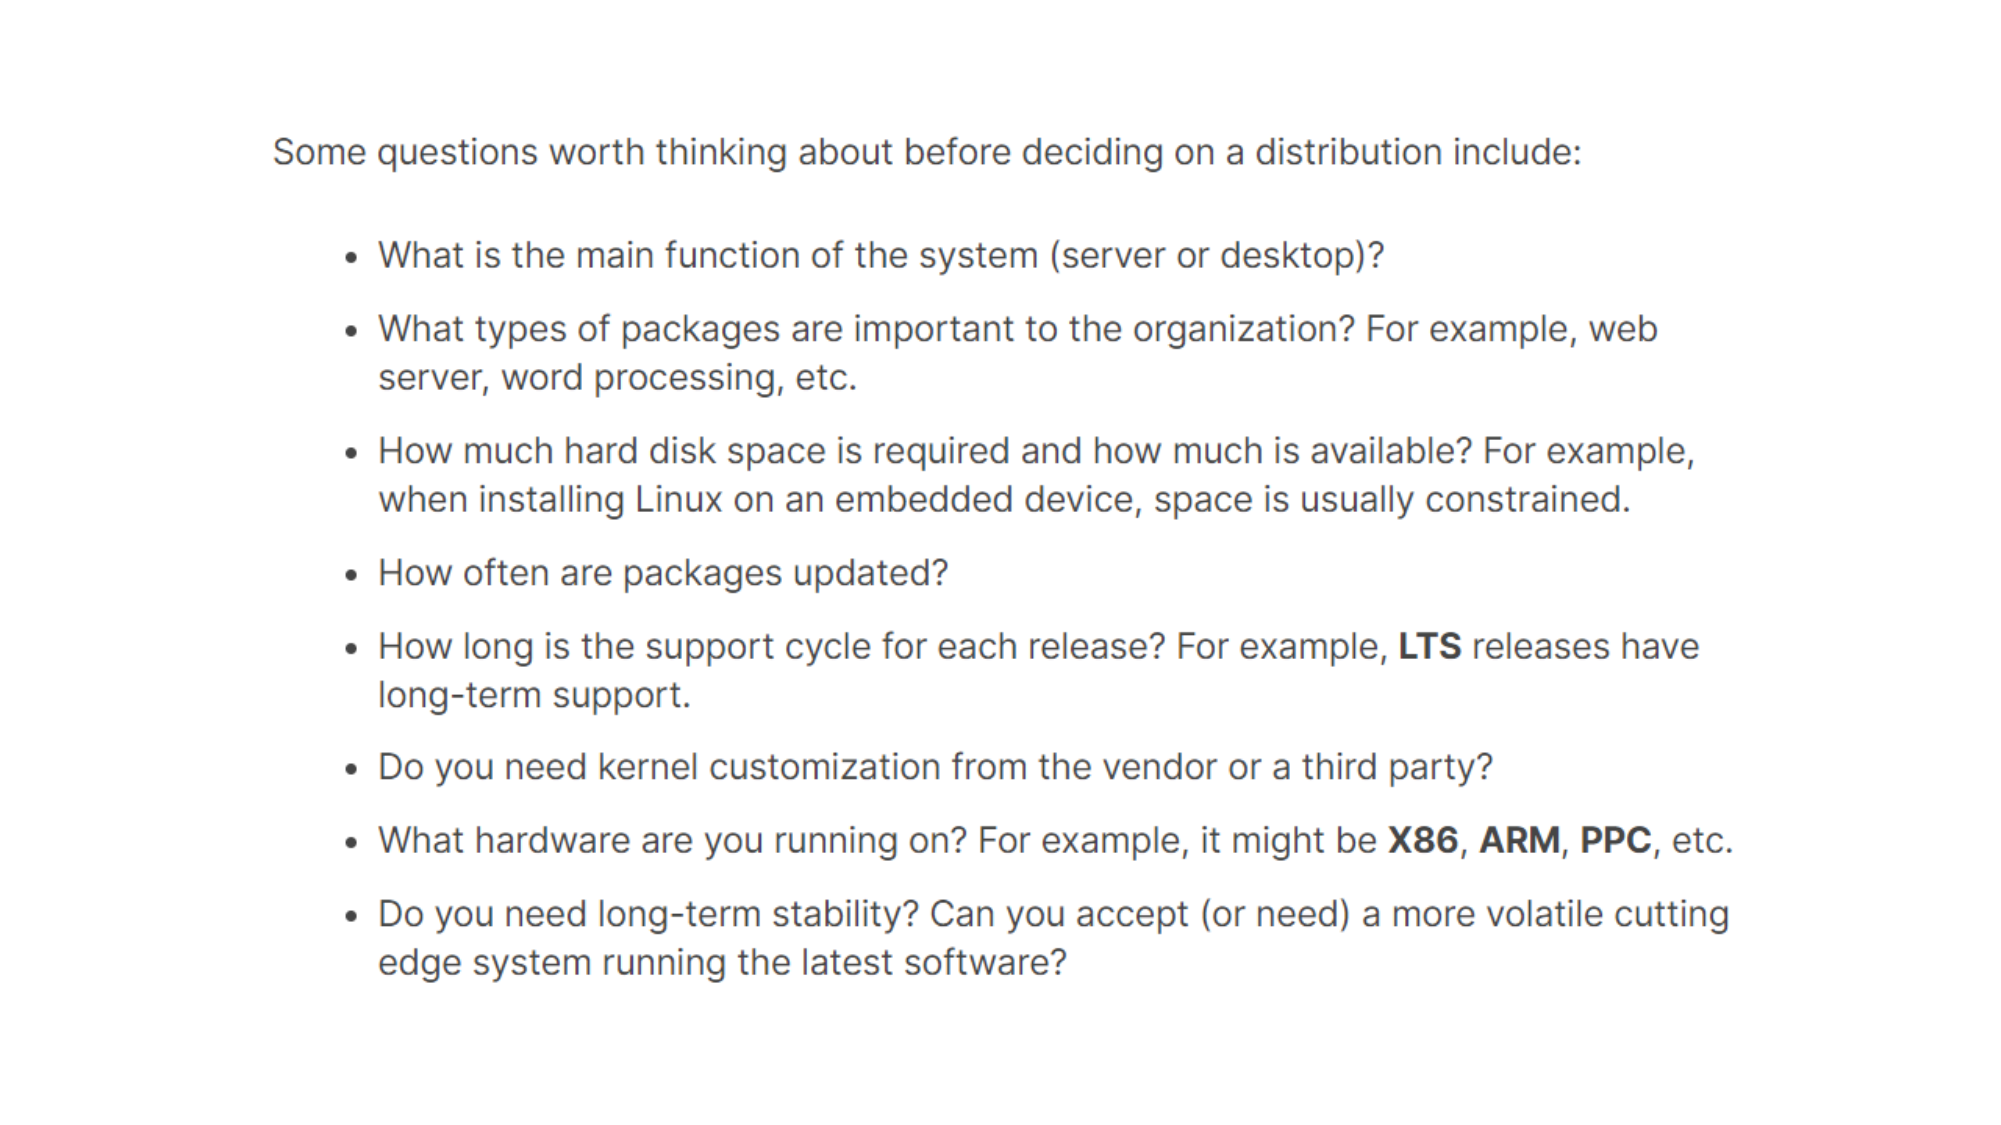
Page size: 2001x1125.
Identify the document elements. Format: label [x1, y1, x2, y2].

picture [223, 113, 1776, 1011]
